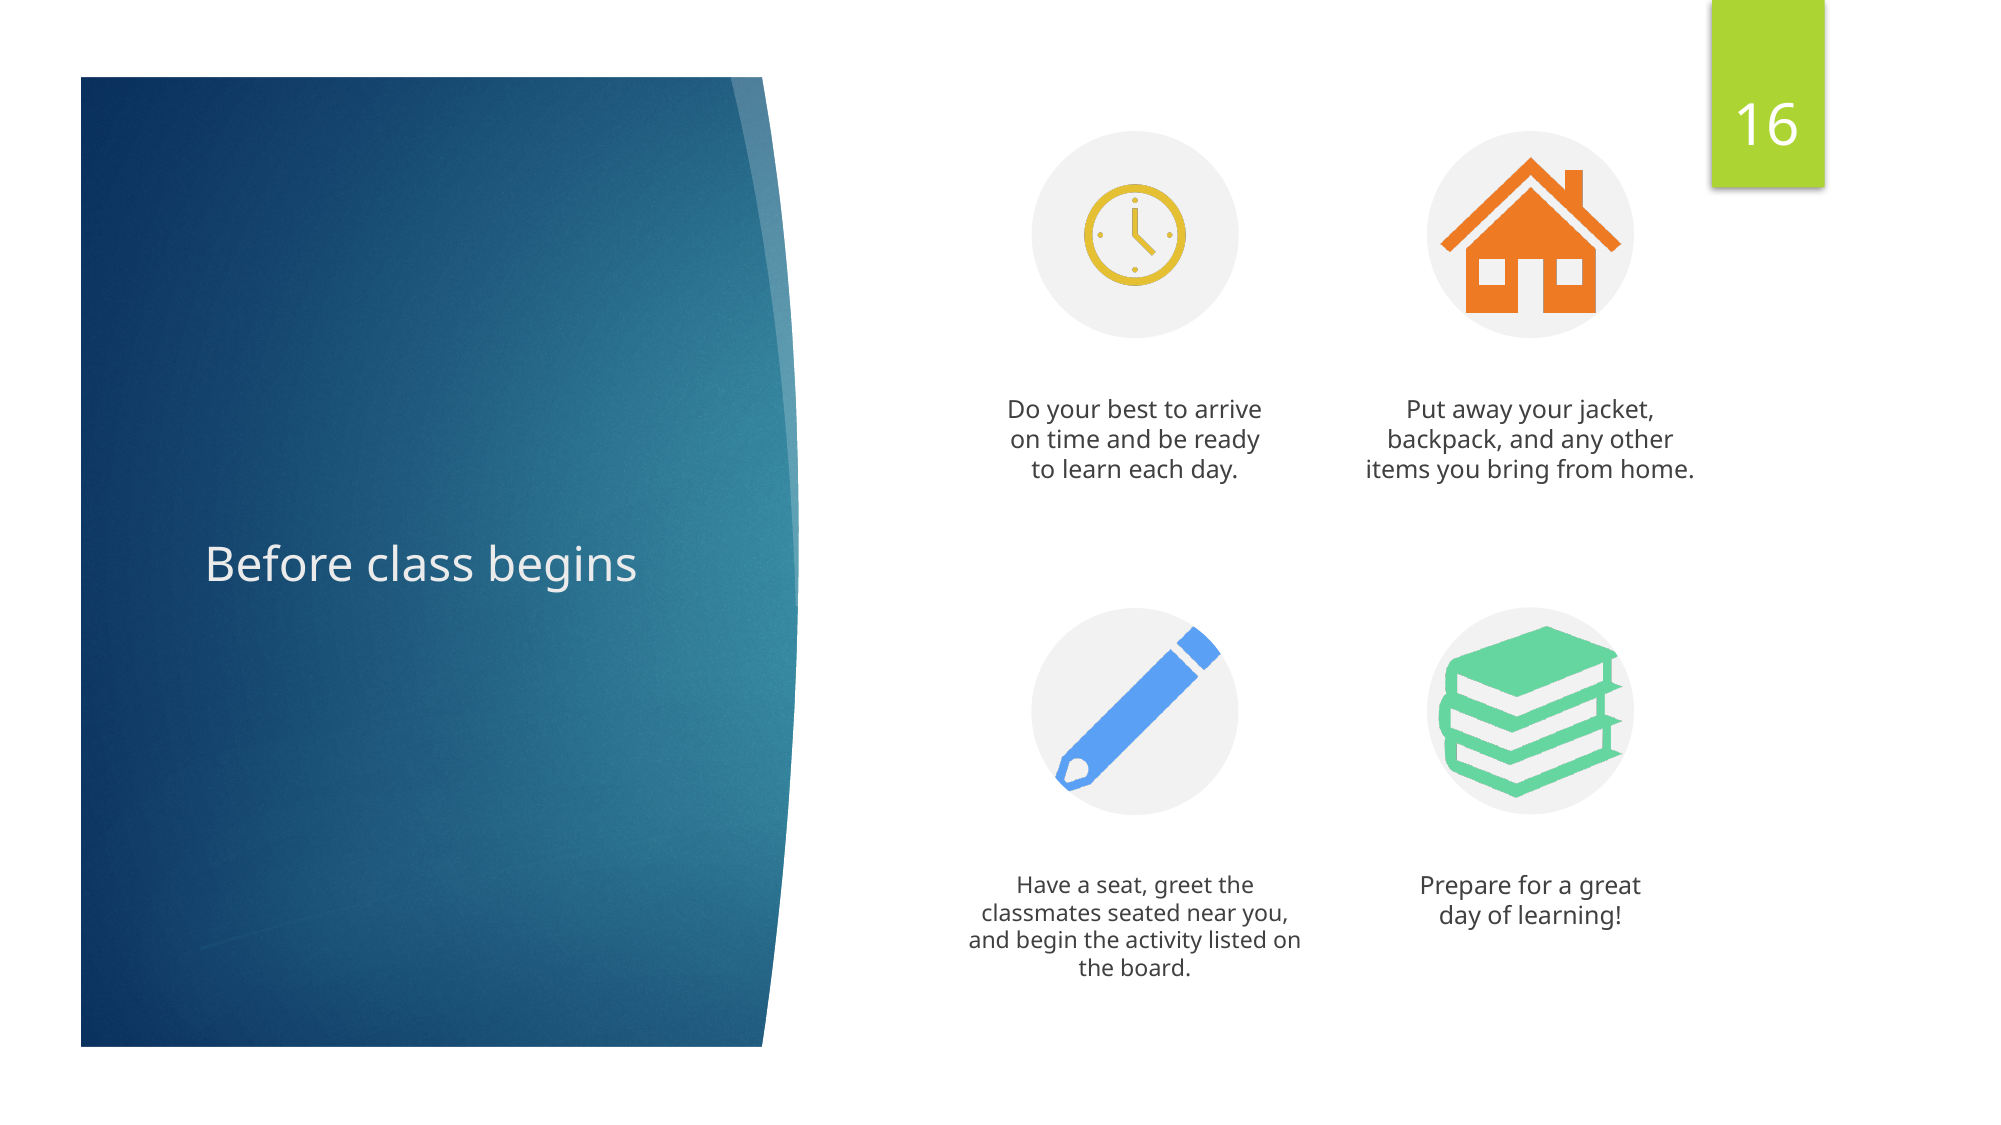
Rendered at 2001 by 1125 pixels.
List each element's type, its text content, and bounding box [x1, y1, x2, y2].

list Prepare for a great day of learning! [1339, 862, 1722, 990]
list Do your best to arrive on time and be ready to learn each day. [944, 385, 1326, 513]
picture [1031, 608, 1239, 816]
title Before class begins [189, 375, 754, 750]
list Put away your jacket, backpack, and any other items you bring from home. [1339, 385, 1722, 513]
picture [1426, 608, 1635, 816]
picture [1426, 131, 1635, 339]
slide_number 16 [1698, 48, 1836, 175]
picture [1071, 170, 1199, 299]
list Have a seat, greet the classmates seated near you, and begin the activity listed on the board. [944, 862, 1326, 990]
